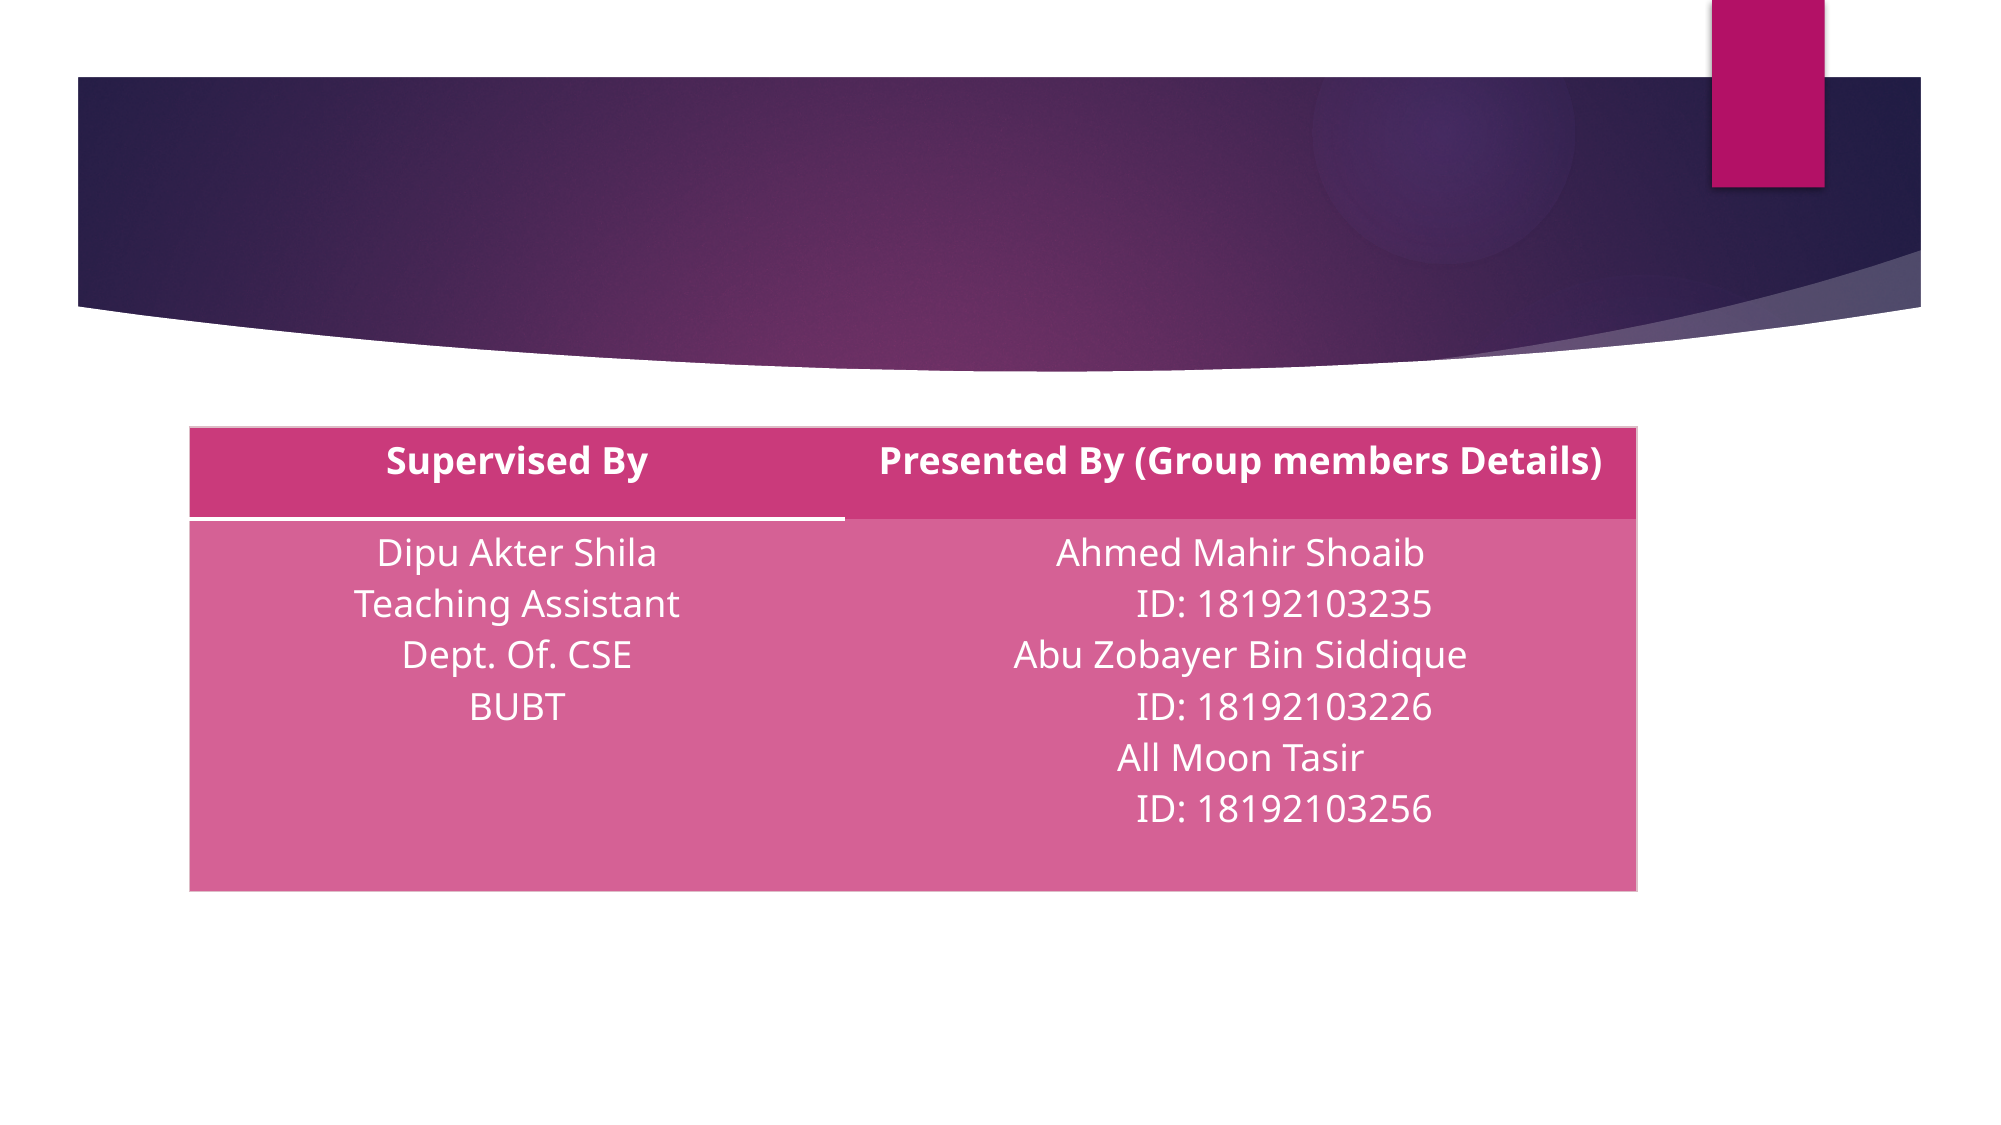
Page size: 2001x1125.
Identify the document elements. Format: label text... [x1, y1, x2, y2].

table_cell Dipu Akter Shila Teaching Assistant Dept. Of. CSE BUBT [190, 521, 845, 891]
table_header Supervised By [190, 428, 845, 517]
table_header Presented By (Group members Details) [845, 428, 1636, 519]
table_cell Ahmed Mahir Shoaib ID: 18192103235 Abu Zobayer Bin Siddique ID: 18192103226 All Moon Tasir ID: 18192103256 [845, 519, 1636, 891]
